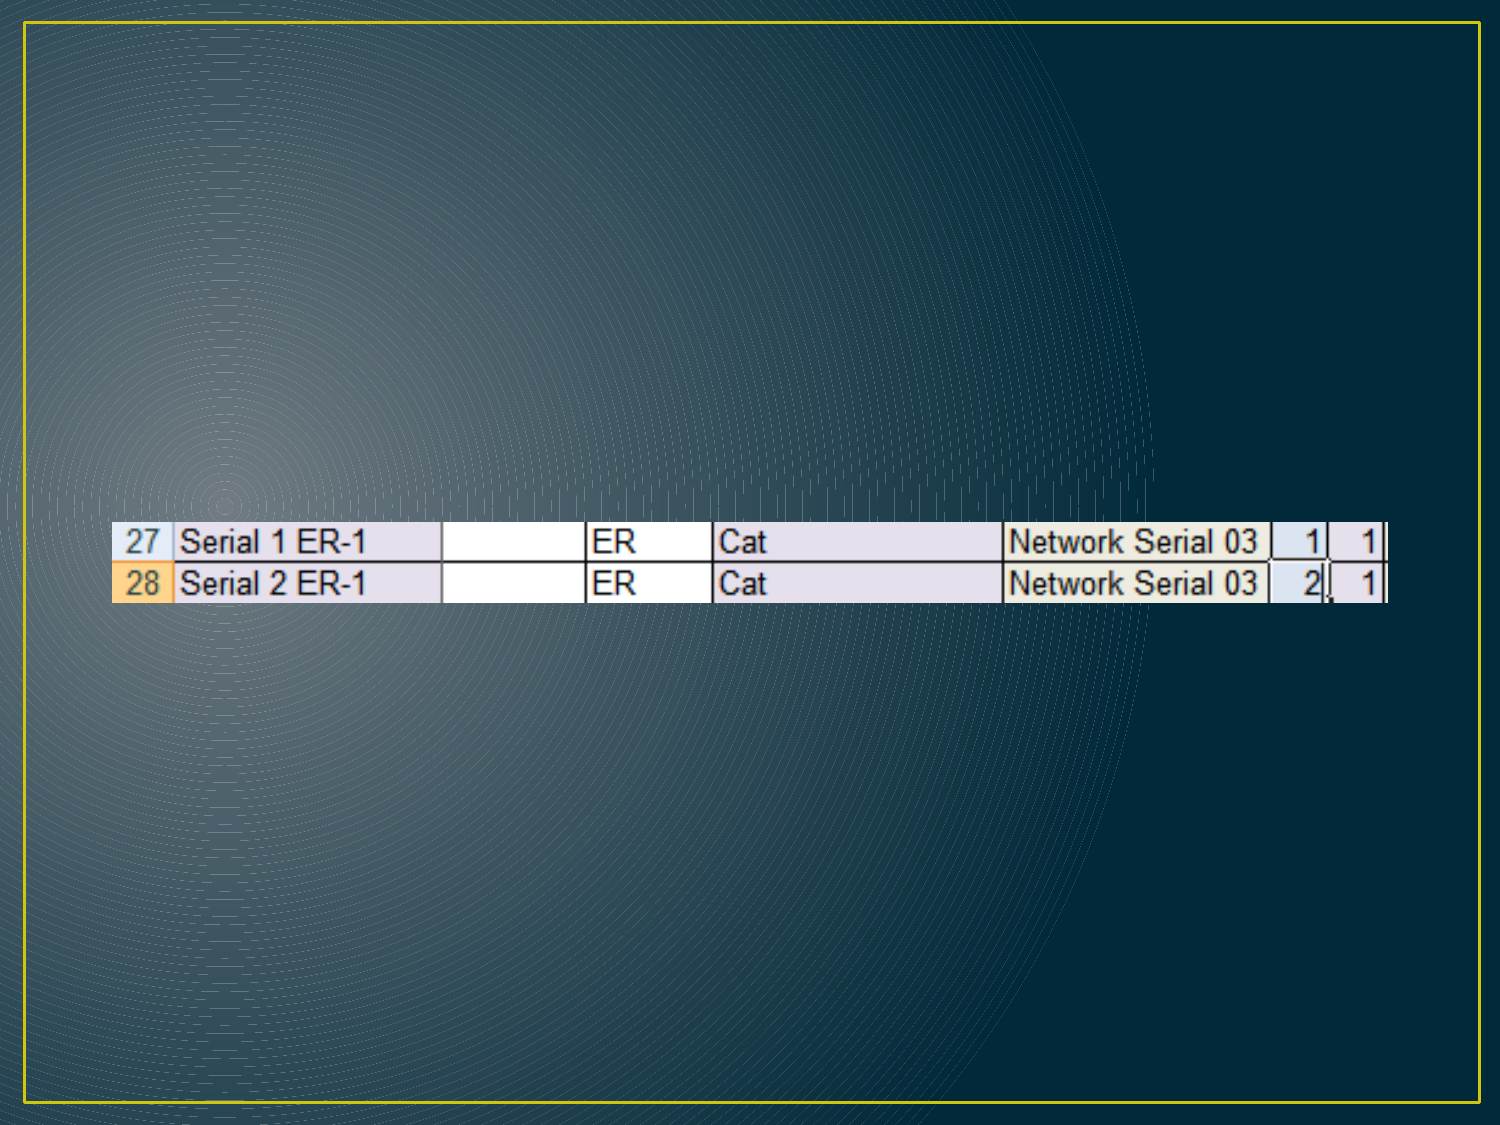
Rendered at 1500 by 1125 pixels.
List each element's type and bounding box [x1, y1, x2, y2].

picture [112, 516, 1387, 603]
picture [1114, 609, 1122, 618]
